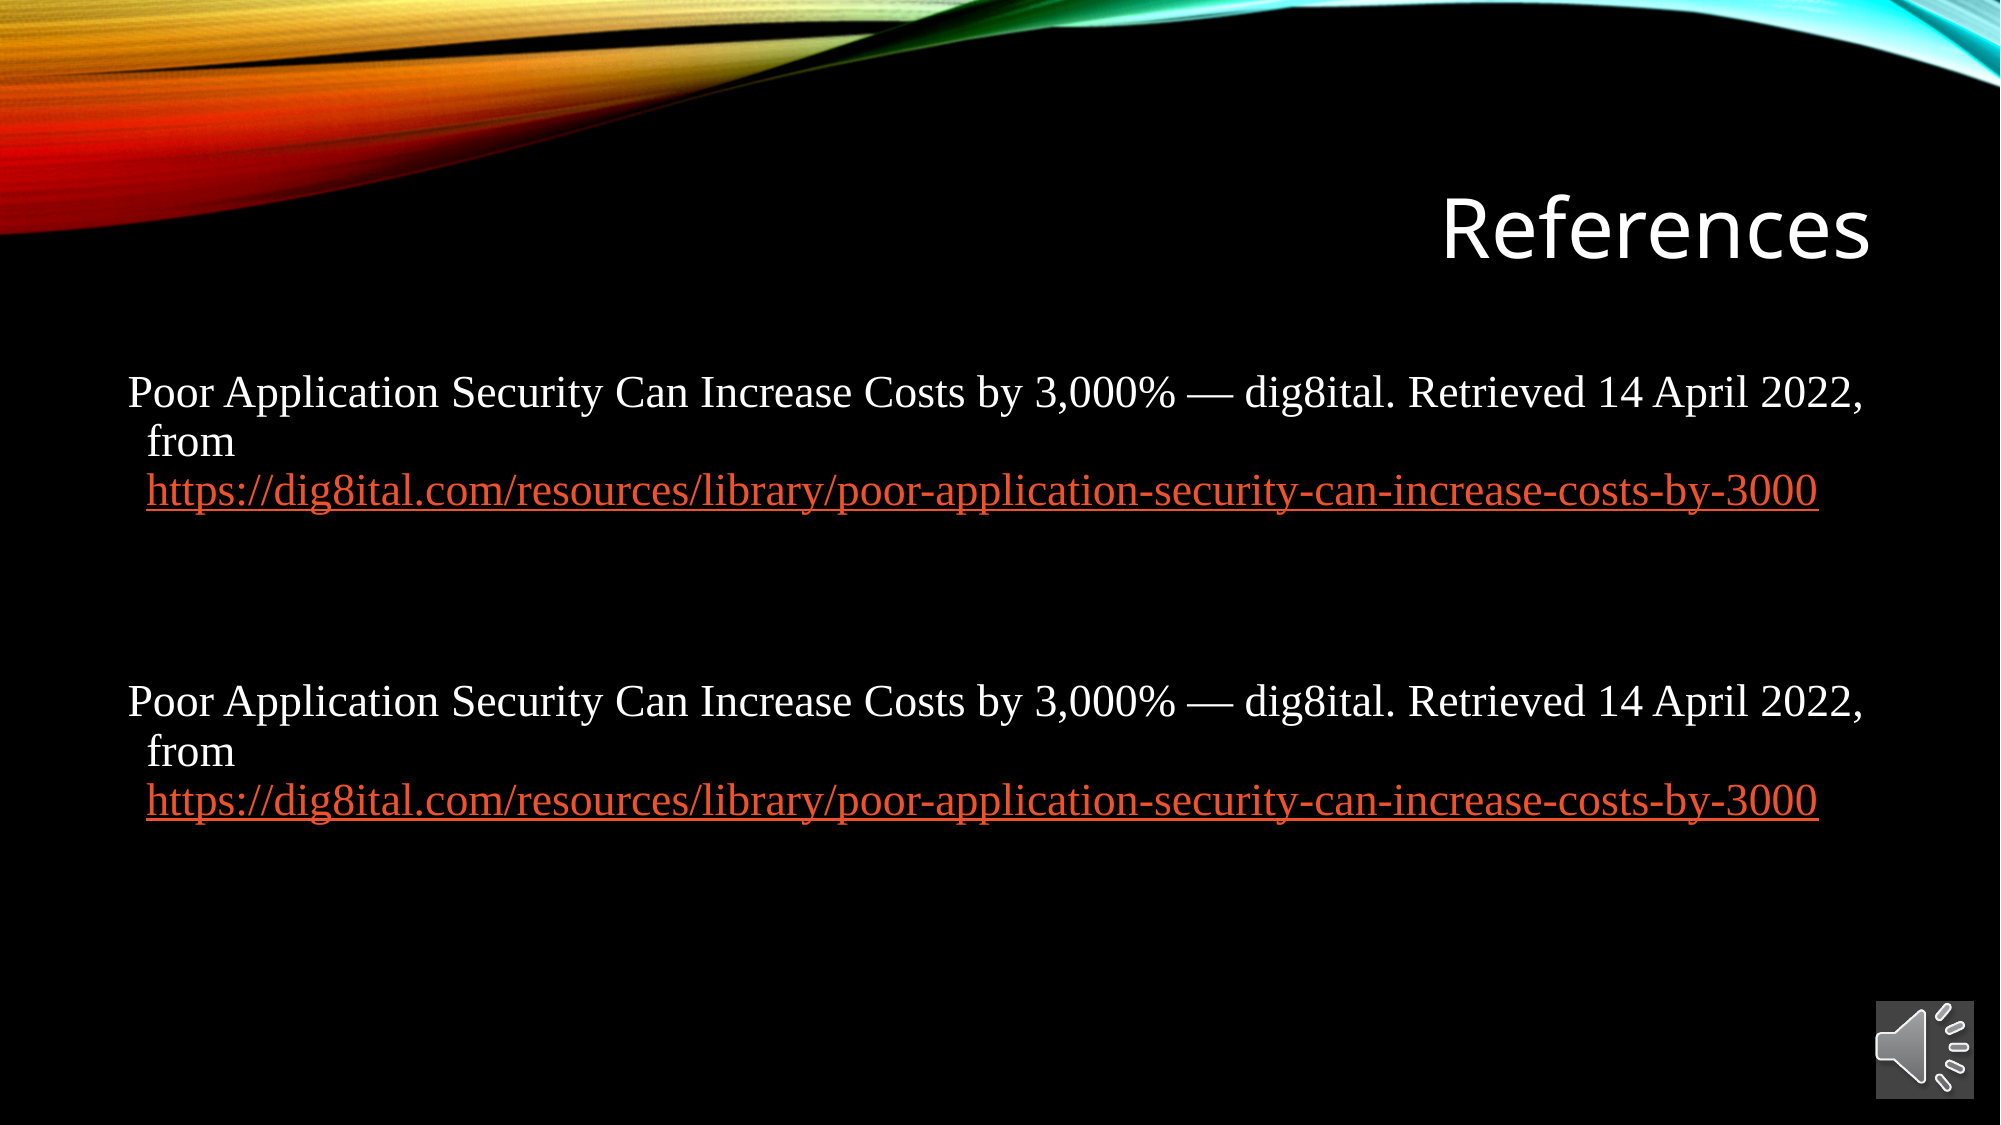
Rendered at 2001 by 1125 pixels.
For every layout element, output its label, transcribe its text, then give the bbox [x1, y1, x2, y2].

list Poor Application Security Can Increase Costs by 3,000% — dig8ital. Retrieved 14 April 2022, from https://dig8ital.com/resources/library/poor-application-security-can-increase-costs-by-3000 Poor Application Security Can Increase Costs by 3,000% — dig8ital. Retrieved 14 April 2022, from https://dig8ital.com/resources/library/poor-application-security-can-increase-costs-by-3000 [112, 360, 1888, 1021]
picture [0, 0, 2000, 237]
title References [474, 125, 1888, 338]
picture [1874, 999, 1976, 1101]
